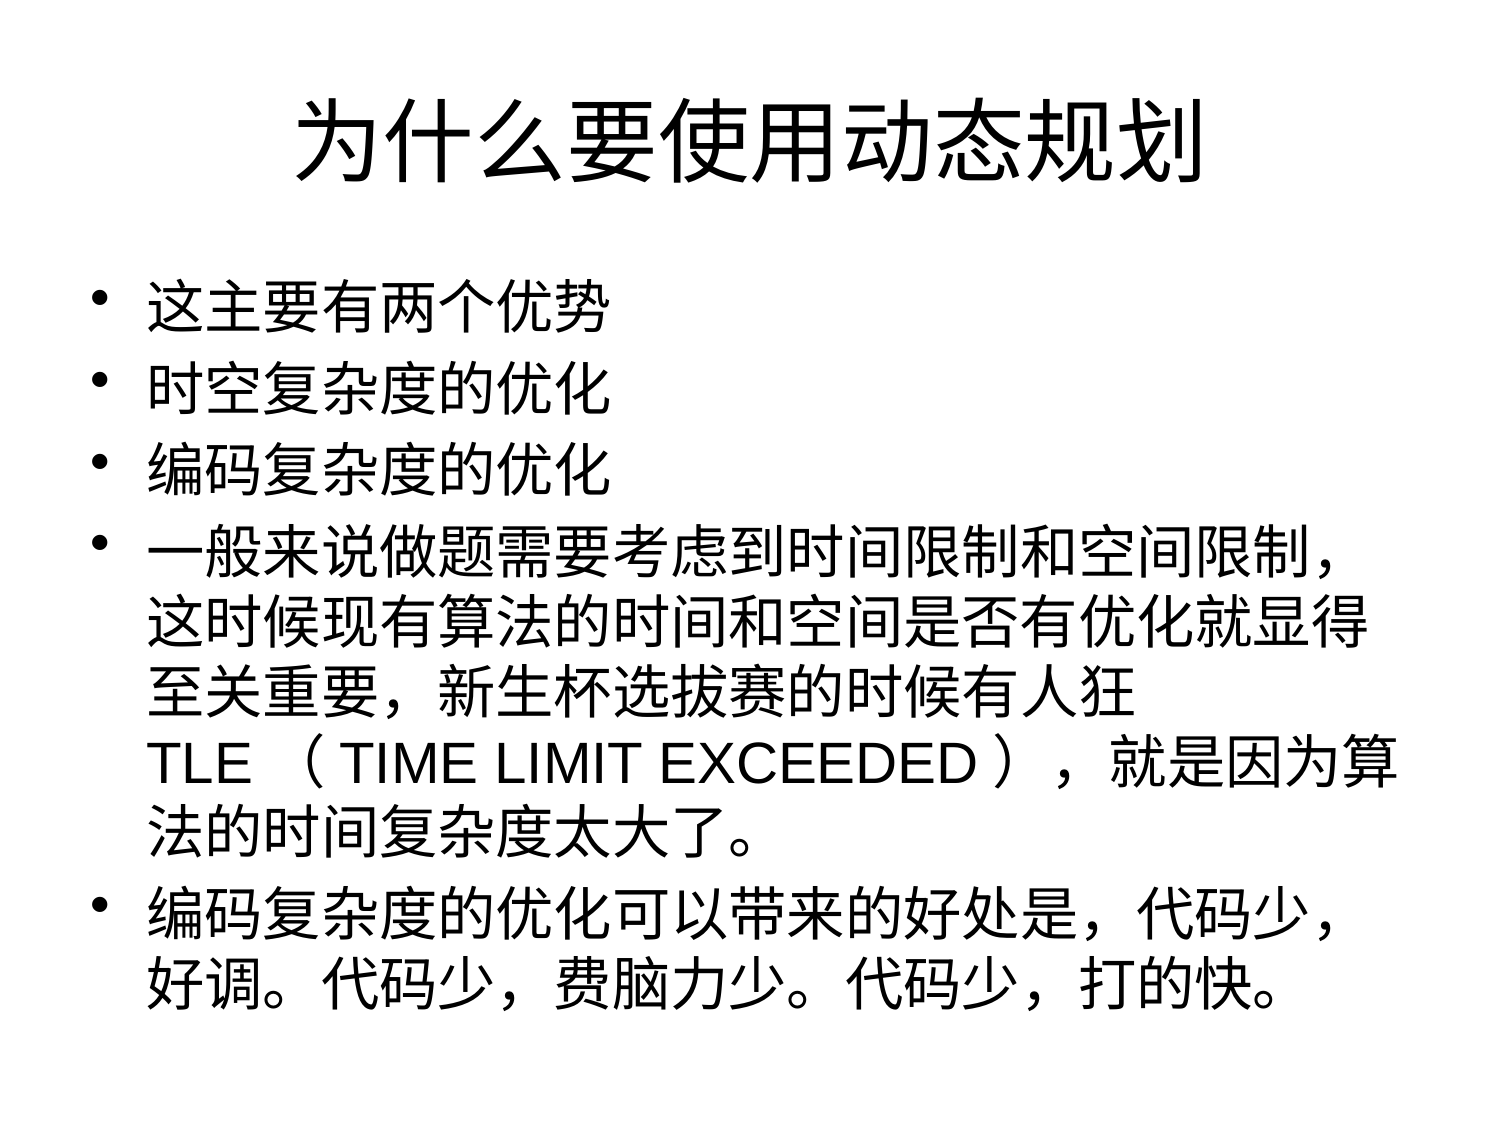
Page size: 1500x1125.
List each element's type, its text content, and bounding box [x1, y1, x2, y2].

title 为什么要使用动态规划 [75, 45, 1425, 233]
list 这主要有两个优势 时空复杂度的优化 编码复杂度的优化 一般来说做题需要考虑到时间限制和空间限制，这时候现有算法的时间和空间是否有优化就显得至关重要，新生杯选拔赛的时候有人狂TLE（TIME LIMIT EXCEEDED），就是因为算法的时间复杂度太大了。 编码复杂度的优化可以带来的好处是，代码少，好调。代码少，费脑力少。代码少，打的快。 [75, 262, 1425, 1103]
